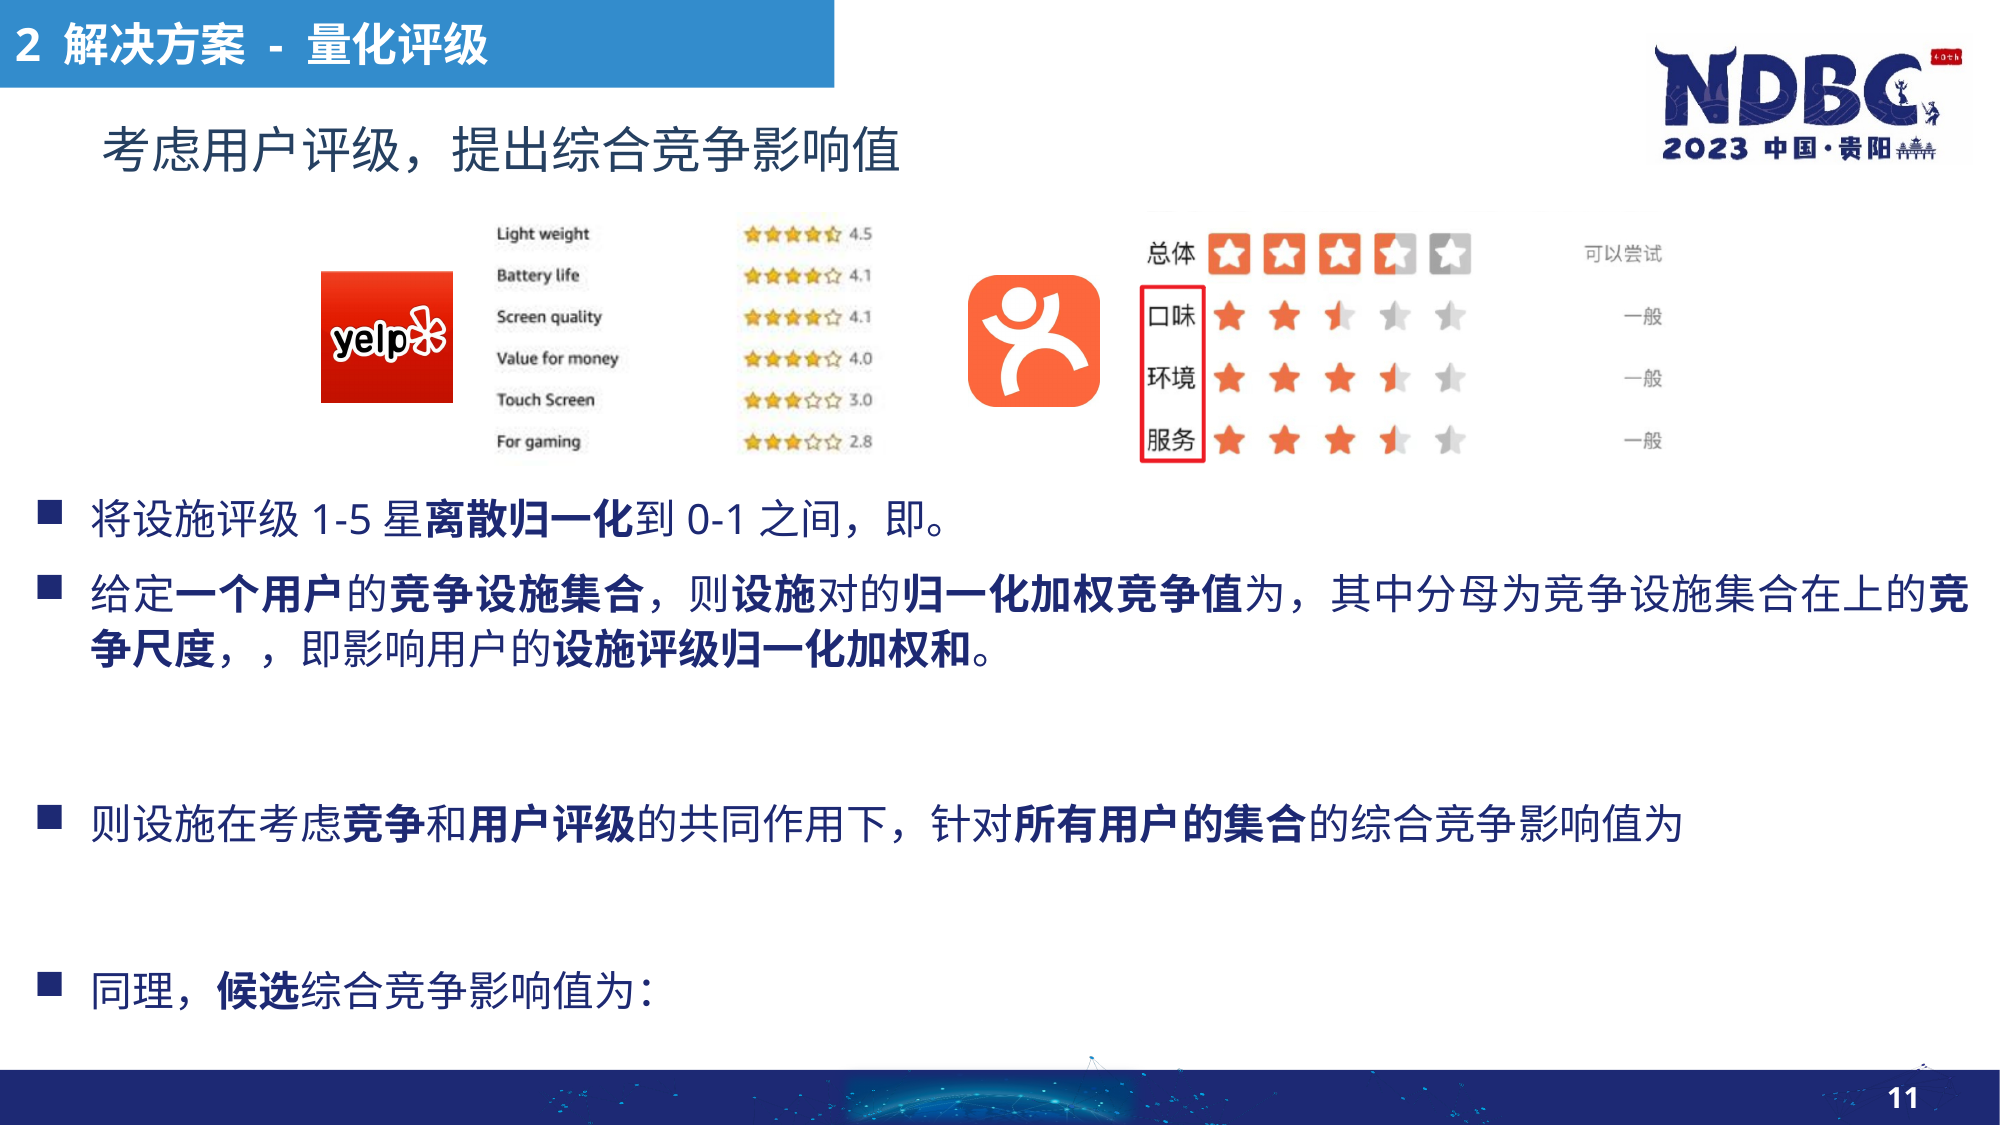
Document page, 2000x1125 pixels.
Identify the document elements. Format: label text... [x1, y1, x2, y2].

picture [537, 1011, 1334, 1125]
picture [1815, 1050, 1964, 1125]
picture [1646, 33, 1973, 165]
text_box 考虑用户评级，提出综合竞争影响值 [86, 110, 1695, 186]
picture [1138, 211, 1679, 475]
text_box 2 解决方案 - 量化评级 [0, 8, 745, 79]
picture [477, 212, 1101, 466]
picture [321, 270, 453, 403]
text_box [0, 0, 835, 88]
picture [1322, 1025, 1512, 1125]
